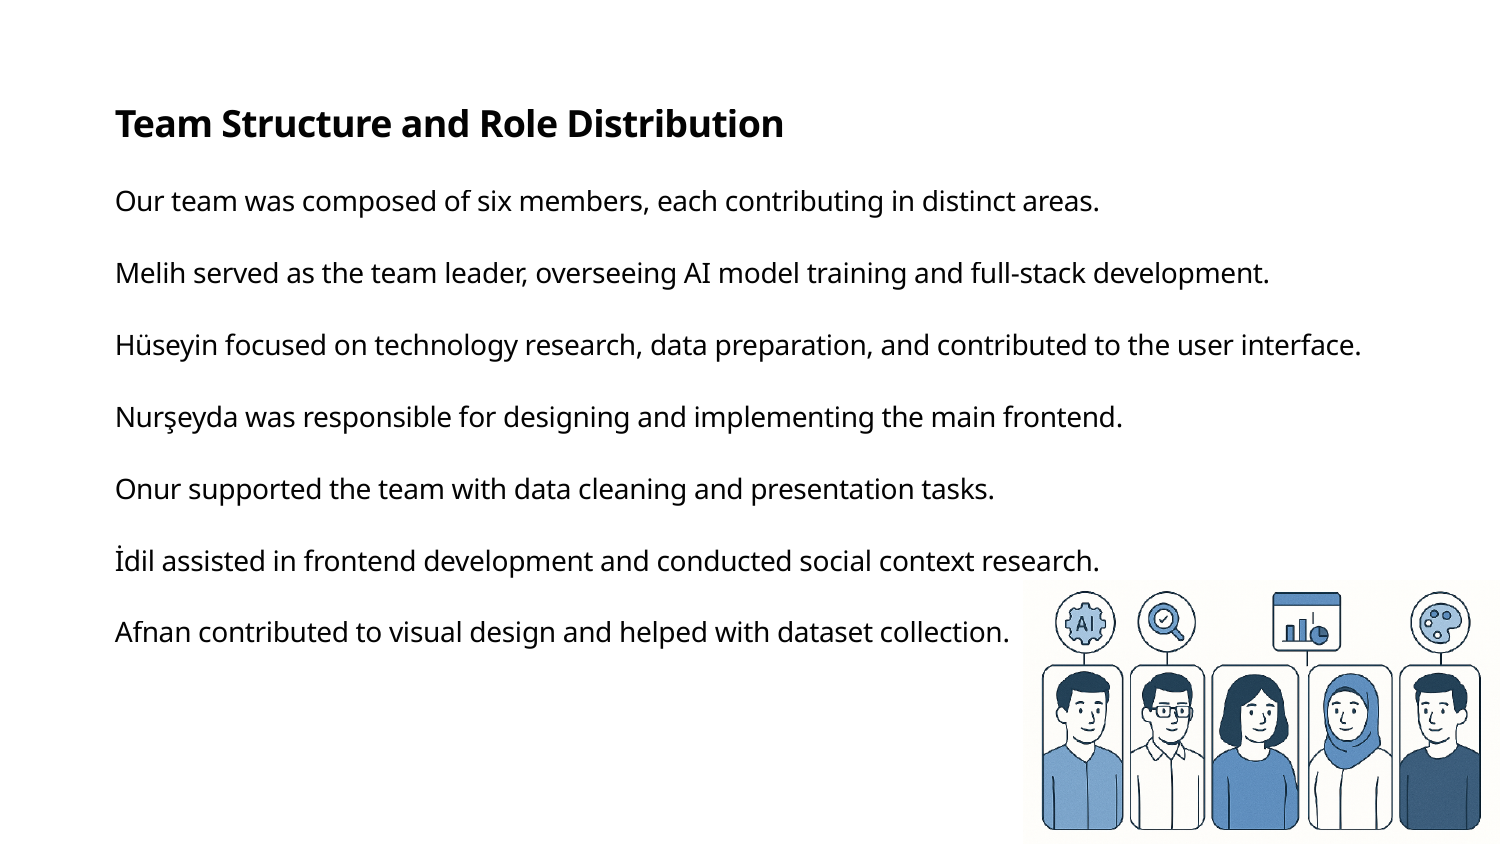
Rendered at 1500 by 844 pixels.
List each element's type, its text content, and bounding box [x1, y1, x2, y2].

text_box Onur supported the team with data cleaning and presentation tasks. [99, 465, 1475, 505]
text_box Hüseyin focused on technology research, data preparation, and contributed to the user interface. [99, 321, 1475, 361]
text_box İdil assisted in frontend development and conducted social context research. [99, 537, 1475, 577]
text_box Our team was composed of six members, each contributing in distinct areas. [99, 178, 1475, 218]
text_box Nurşeyda was responsible for designing and implementing the main frontend. [99, 393, 1475, 433]
picture [1023, 580, 1500, 844]
text_box Melih served as the team leader, overseeing AI model training and full-stack development. [99, 249, 1475, 289]
text_box Team Structure and Role Distribution [99, 99, 825, 146]
text_box Afnan contributed to visual design and helped with dataset collection. [99, 609, 1023, 649]
